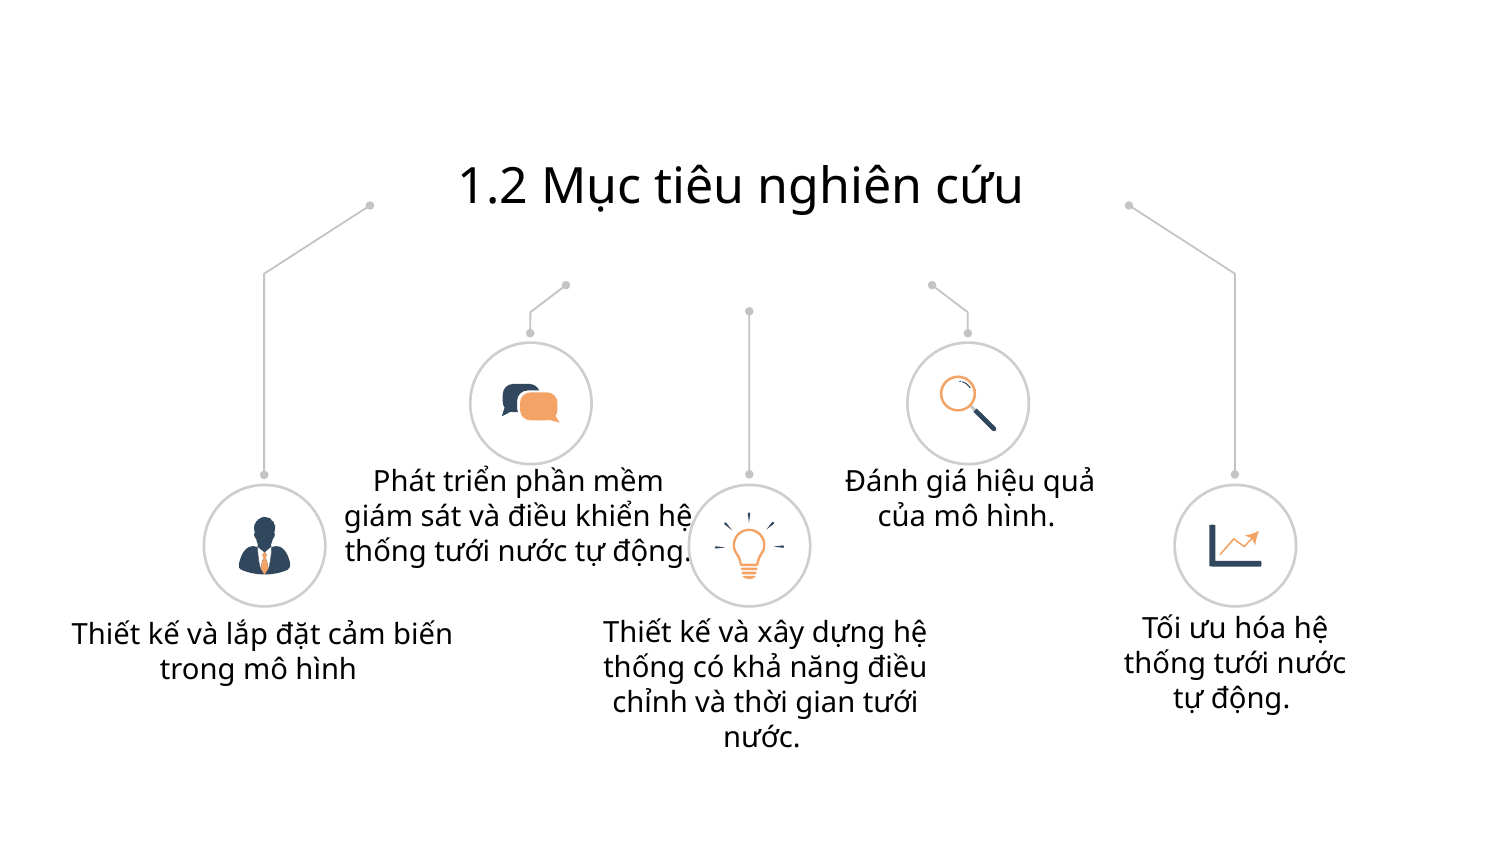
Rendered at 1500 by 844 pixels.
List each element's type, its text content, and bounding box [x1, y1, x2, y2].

text_box Thiết kế và lắp đặt cảm biến trong mô hình [46, 613, 479, 687]
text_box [202, 200, 1298, 609]
text_box 1.2 Mục tiêu nghiên cứu [391, 130, 1105, 199]
text_box Thiết kế và xây dựng hệ thống có khả năng điều chỉnh và thời gian tưới nước. [583, 662, 948, 705]
text_box Tối ưu hóa hệ thống tưới nước tự động. [1090, 640, 1381, 684]
